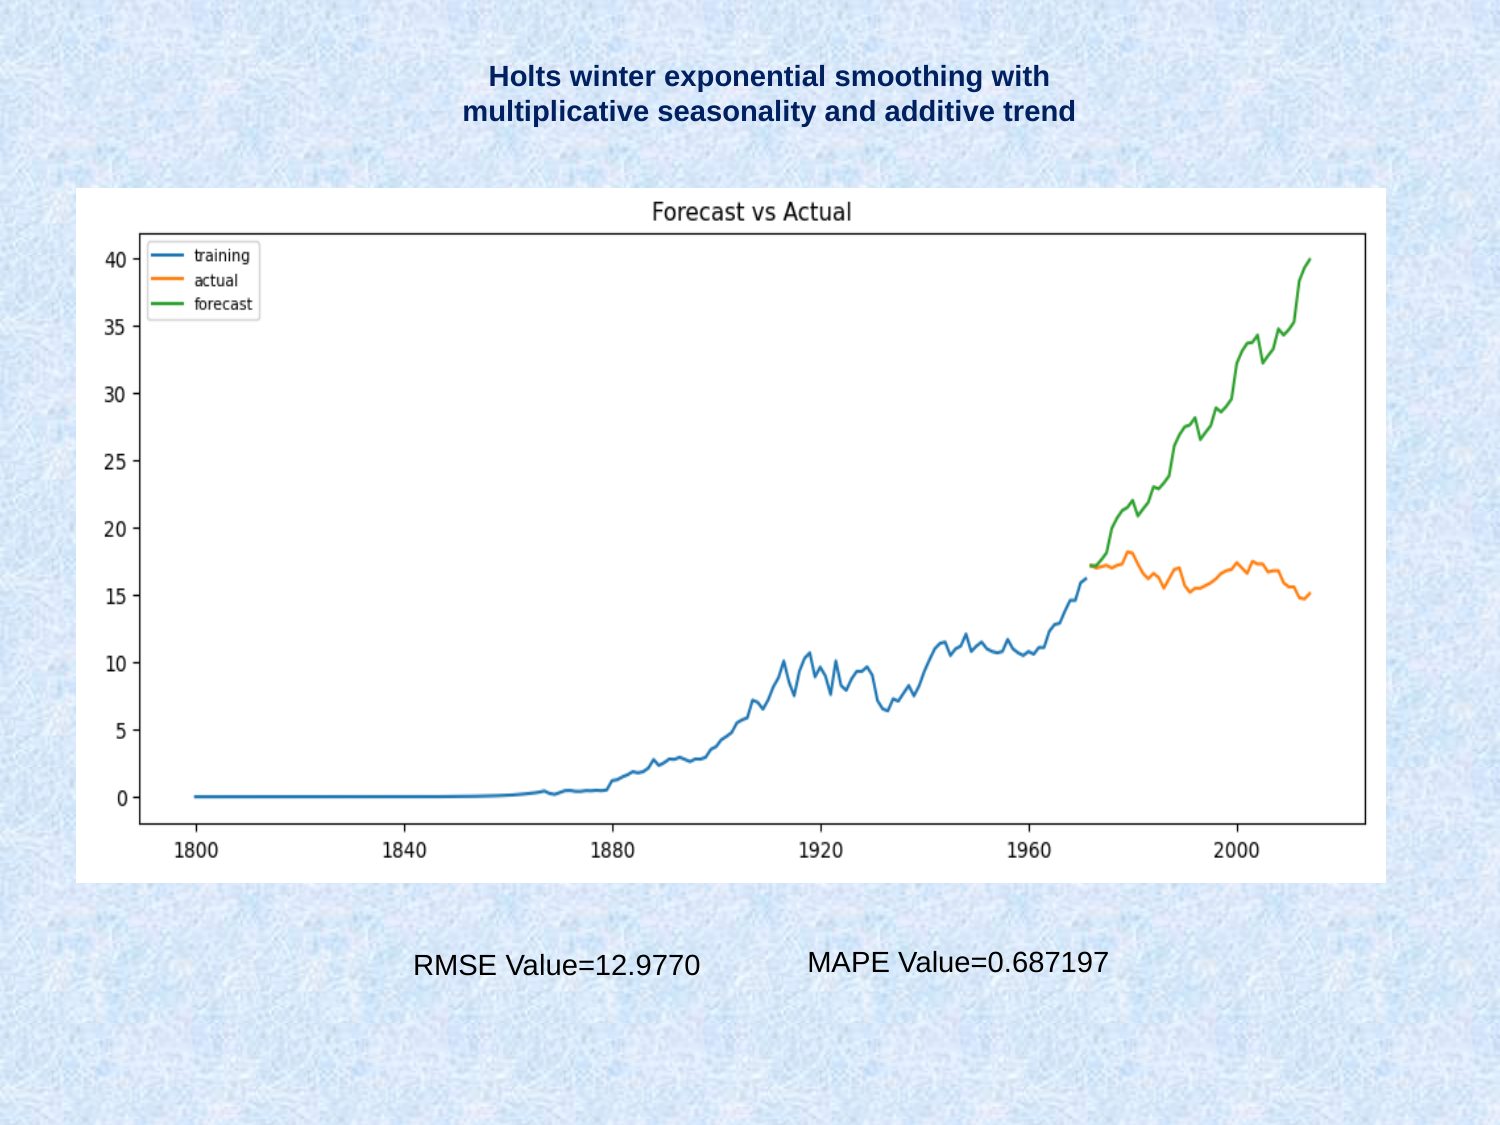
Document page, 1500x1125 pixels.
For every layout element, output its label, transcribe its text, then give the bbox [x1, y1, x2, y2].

text_box RMSE Value=12.9770 [398, 939, 716, 989]
text_box Holts winter exponential smoothing with multiplicative seasonality and additive trend [394, 49, 1145, 135]
picture [0, 0, 1500, 1125]
text_box MAPE Value=0.687197 [792, 936, 1125, 986]
